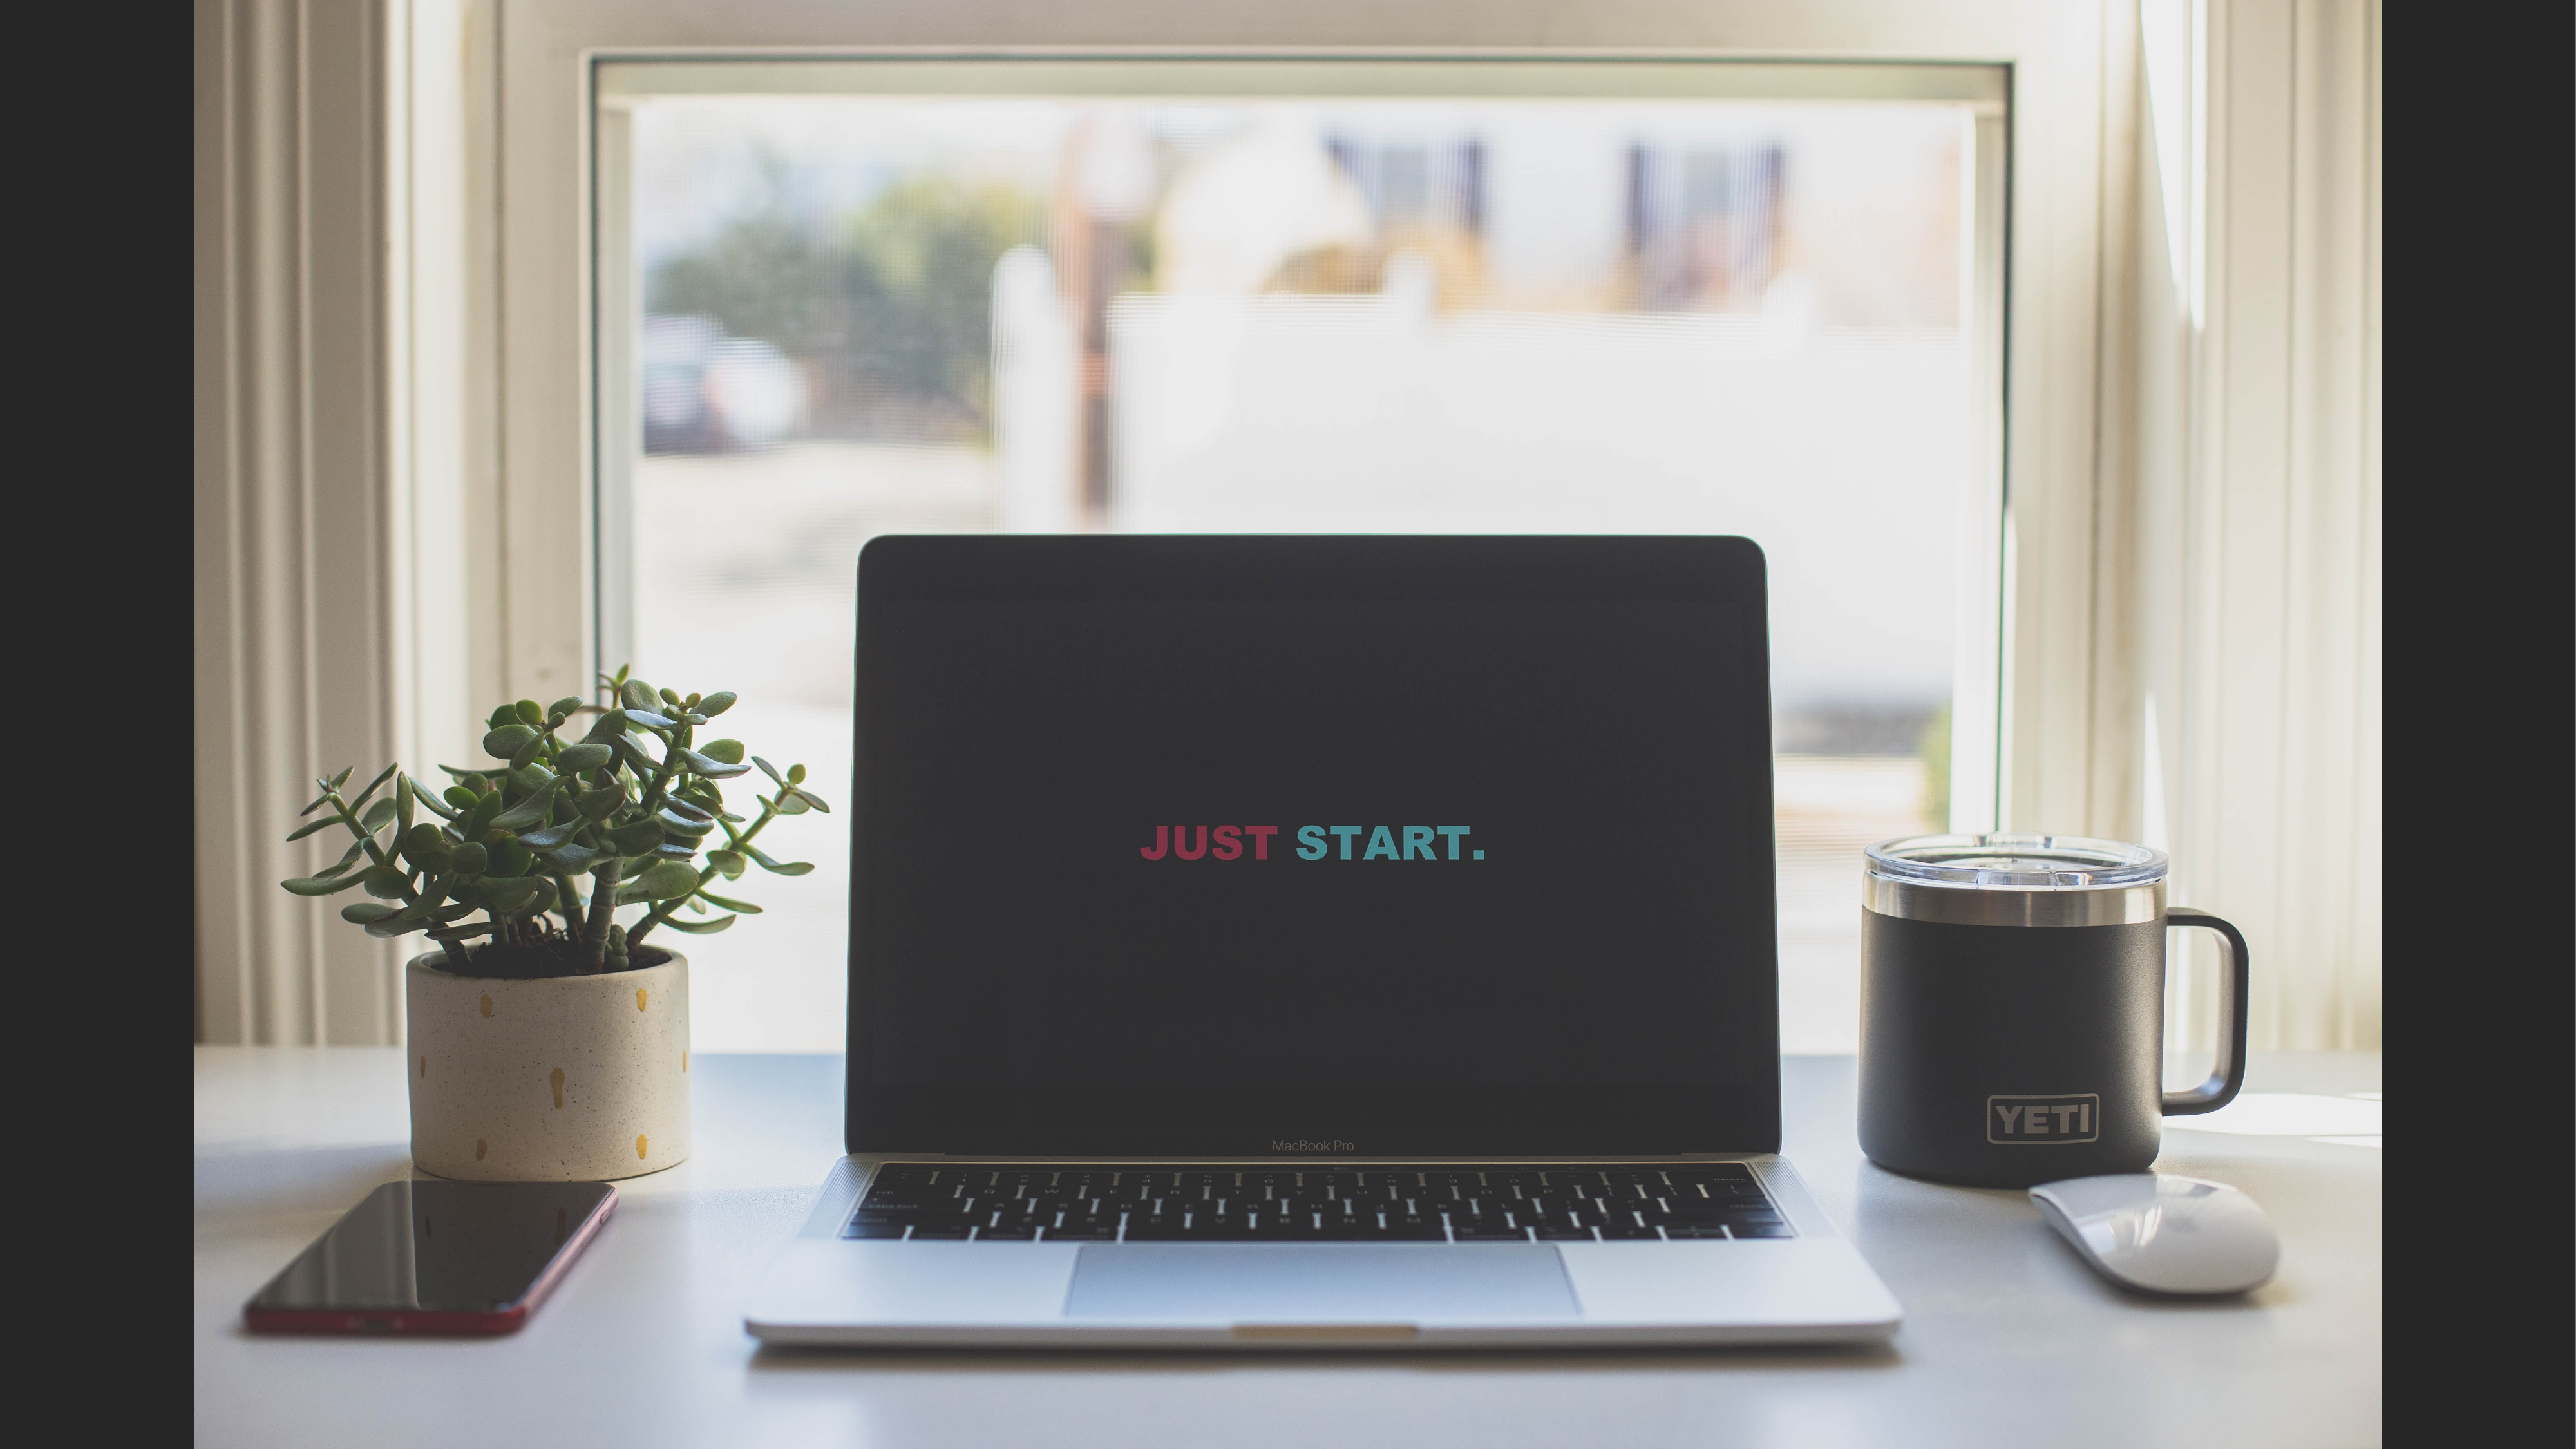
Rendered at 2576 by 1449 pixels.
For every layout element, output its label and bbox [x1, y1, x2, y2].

picture [194, 0, 2382, 1449]
